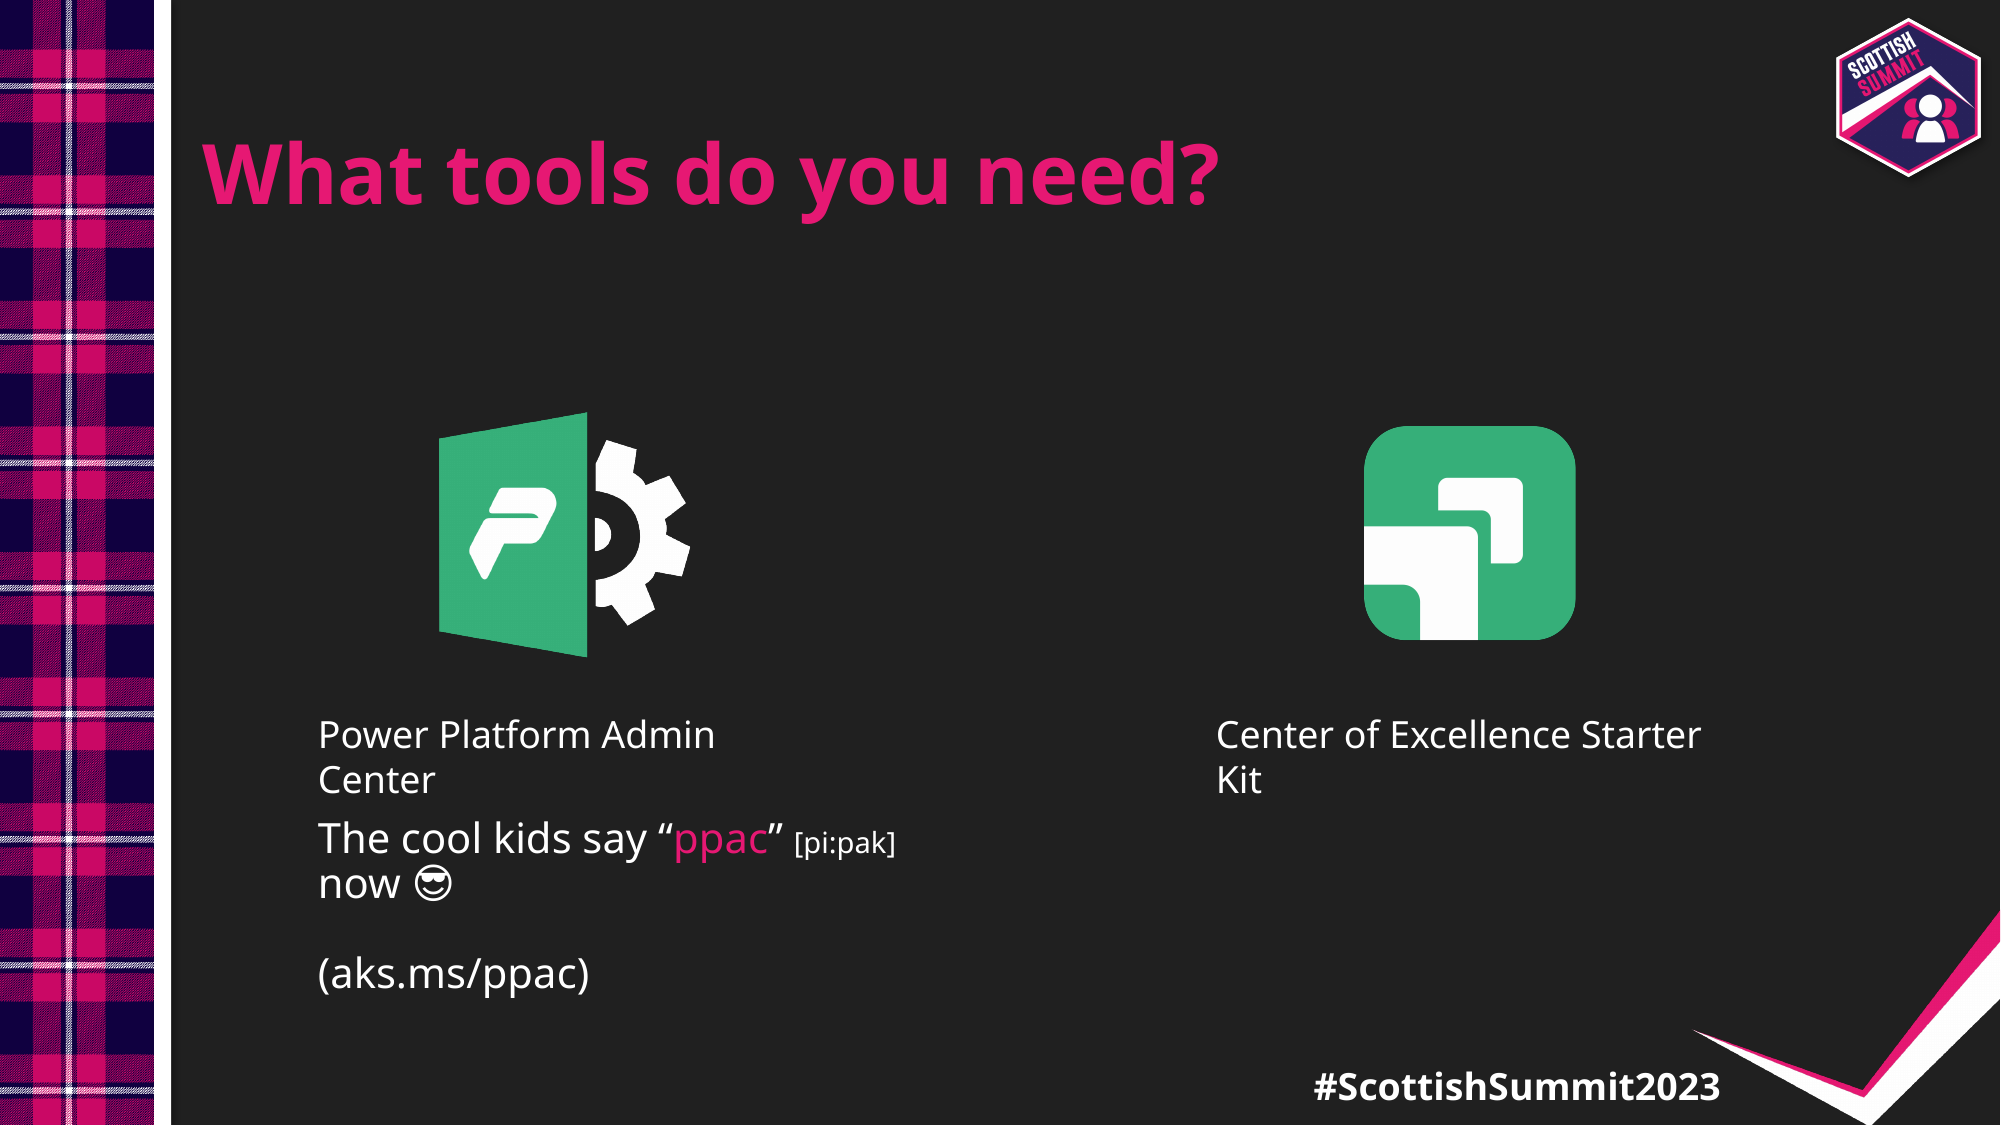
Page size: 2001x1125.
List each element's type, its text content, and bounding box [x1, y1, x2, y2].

title What tools do you need? [187, 118, 1948, 238]
picture [1364, 426, 1576, 644]
picture [439, 412, 691, 658]
text_box Power Platform Admin Center [303, 703, 828, 809]
text_box The cool kids say “ppac” [pi:pak] now 😎 (aks.ms/ppac) [303, 810, 912, 1002]
picture [0, 0, 154, 1125]
text_box Center of Excellence Starter Kit [1201, 703, 1760, 809]
picture [1665, 843, 2001, 1125]
picture [1705, 1077, 1713, 1084]
picture [1827, 16, 1990, 179]
